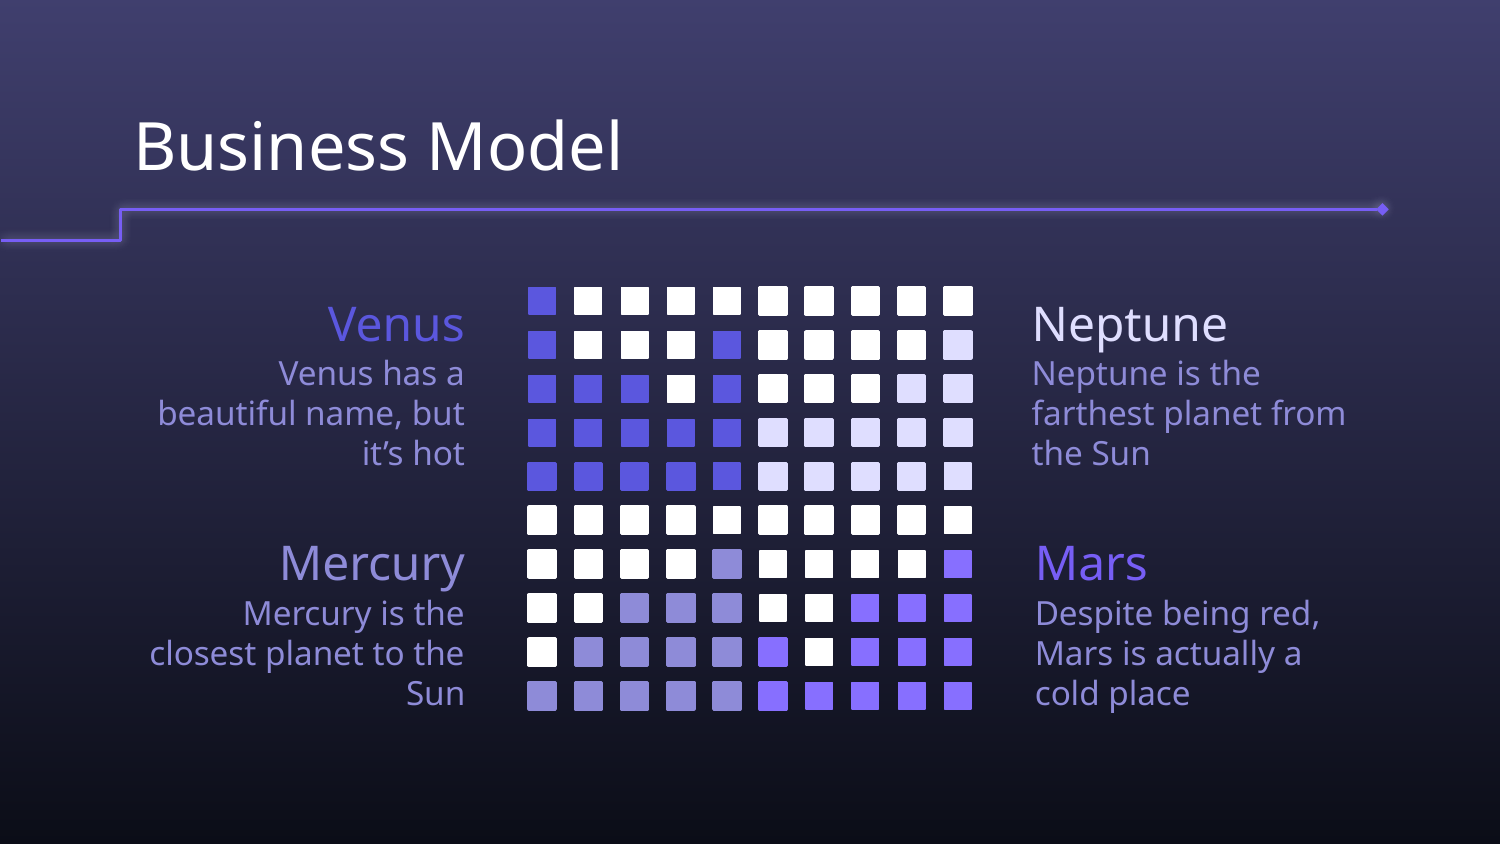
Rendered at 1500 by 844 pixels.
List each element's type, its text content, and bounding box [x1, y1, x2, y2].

subtitle Neptune is the farthest planet from the Sun [1016, 355, 1379, 470]
subtitle Mercury is the closest planet to the Sun [118, 594, 481, 709]
subtitle Mars [1019, 526, 1382, 594]
subtitle Mercury [118, 526, 481, 594]
subtitle Neptune [1016, 287, 1379, 355]
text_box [528, 287, 972, 710]
title Business Model [118, 88, 1382, 183]
subtitle Venus [118, 287, 481, 355]
subtitle Venus has a beautiful name, but it’s hot [118, 355, 481, 470]
subtitle Despite being red, Mars is actually a cold place [1019, 594, 1382, 709]
